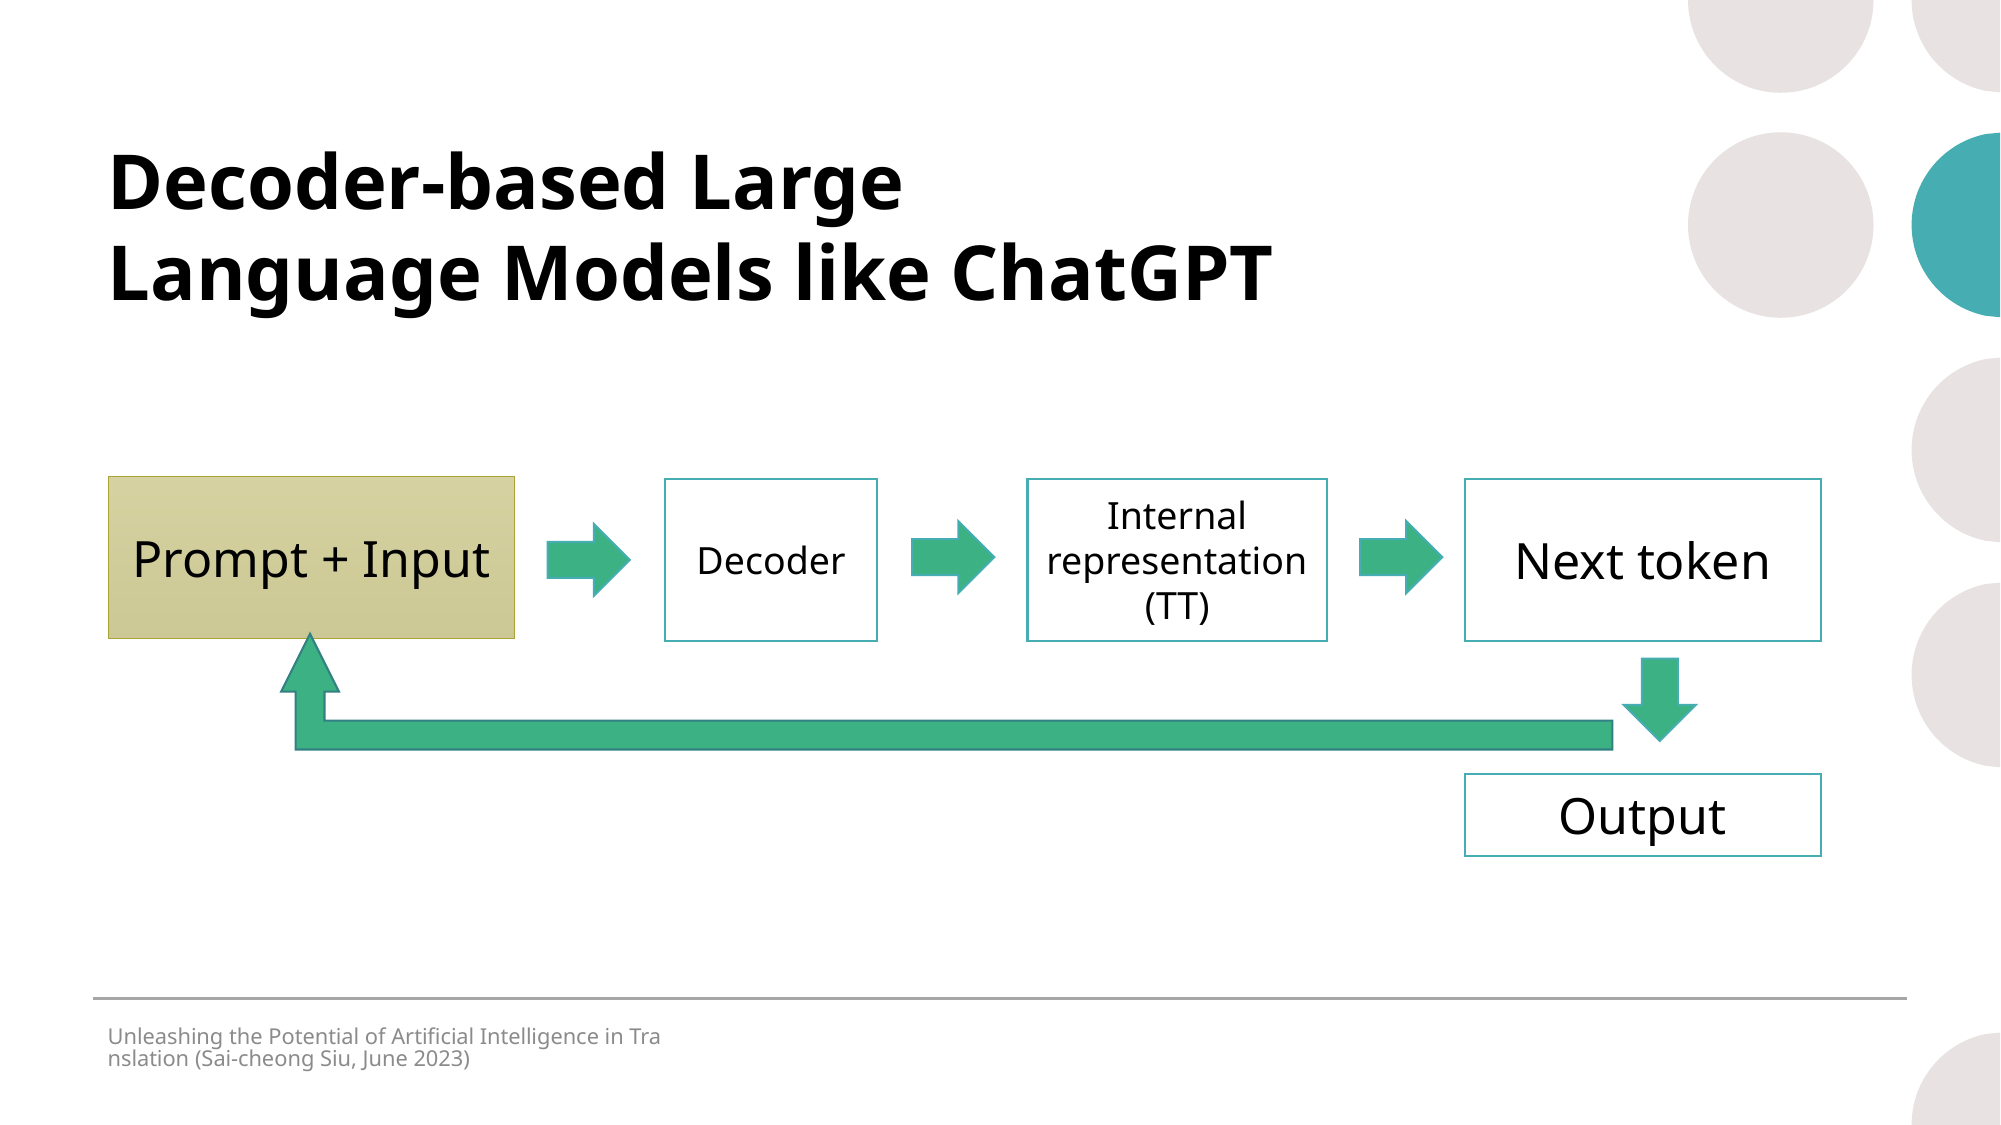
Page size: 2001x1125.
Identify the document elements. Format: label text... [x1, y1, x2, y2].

text_box [546, 521, 632, 599]
title Decoder-based Large Language Models like ChatGPT [92, 126, 1297, 335]
text_box Next token [1464, 478, 1822, 642]
text_box [1621, 657, 1699, 743]
text_box Internal representation (TT) [1026, 478, 1328, 642]
text_box [911, 518, 996, 596]
text_box [1359, 518, 1444, 596]
text_box [279, 631, 1614, 751]
footer Unleashing the Potential of Artificial Intelligence in Translation (Sai-cheong Siu, June 2023) [92, 1007, 685, 1068]
text_box Output [1464, 773, 1822, 857]
text_box Prompt + Input [108, 476, 515, 639]
text_box Decoder [664, 478, 878, 642]
